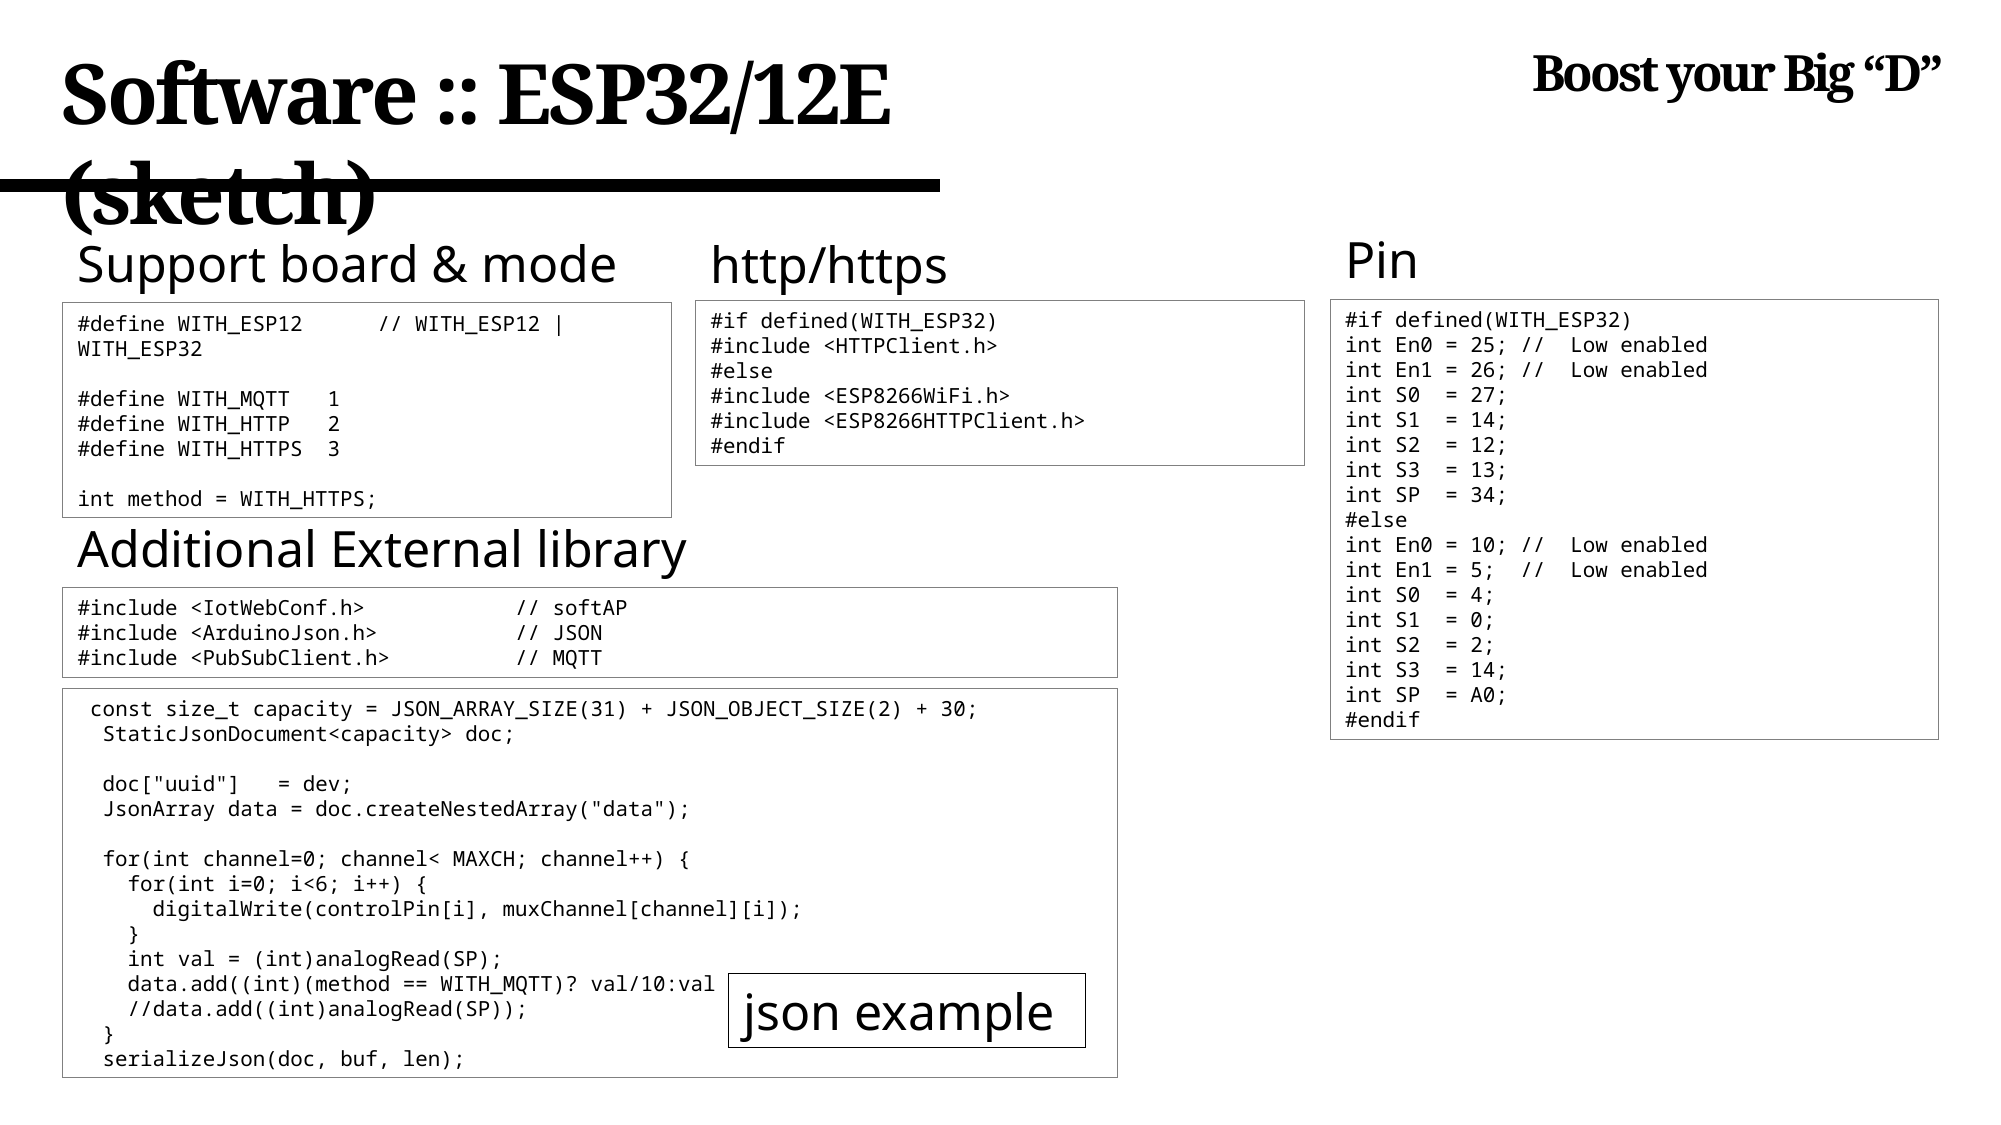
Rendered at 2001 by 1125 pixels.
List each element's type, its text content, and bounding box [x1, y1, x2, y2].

text_box #define WITH_ESP12 // WITH_ESP12 | WITH_ESP32 #define WITH_MQTT 1 #define WITH_HTTP 2 #define WITH_HTTPS 3 int method = WITH_HTTPS; [62, 302, 672, 509]
text_box Additional External library [62, 509, 770, 585]
text_box Boost your Big “D” [1085, 33, 1959, 109]
text_box Support board & mode [62, 224, 672, 300]
text_box http/https [695, 226, 1305, 301]
text_box json example [728, 973, 1086, 1048]
text_box Software :: ESP32/12E (sketch) [47, 33, 1118, 249]
text_box const size_t capacity = JSON_ARRAY_SIZE(31) + JSON_OBJECT_SIZE(2) + 30; StaticJsonDocument<capacity> doc; doc["uuid"] = dev; JsonArray data = doc.createNestedArray("data"); for(int channel=0; channel< MAXCH; channel++) { for(int i=0; i<6; i++) { digitalWrite(controlPin[i], muxChannel[channel][i]); } int val = (int)analogRead(SP); data.add((int)(method == WITH_MQTT)? val/10:val ); //data.add((int)analogRead(SP)); } serializeJson(doc, buf, len); [62, 688, 1118, 1078]
text_box #if defined(WITH_ESP32) #include <HTTPClient.h> #else #include <ESP8266WiFi.h> #include <ESP8266HTTPClient.h> #endif [695, 301, 1305, 466]
text_box #if defined(WITH_ESP32) int En0 = 25; // Low enabled int En1 = 26; // Low enabled int S0 = 27; int S1 = 14; int S2 = 12; int S3 = 13; int SP = 34; #else int En0 = 10; // Low enabled int En1 = 5; // Low enabled int S0 = 4; int S1 = 0; int S2 = 2; int S3 = 14; int SP = A0; #endif [1330, 299, 1939, 740]
text_box #include <IotWebConf.h> // softAP #include <ArduinoJson.h> // JSON #include <PubSubClient.h> // MQTT [62, 587, 1118, 678]
text_box Pin [1330, 221, 1939, 297]
